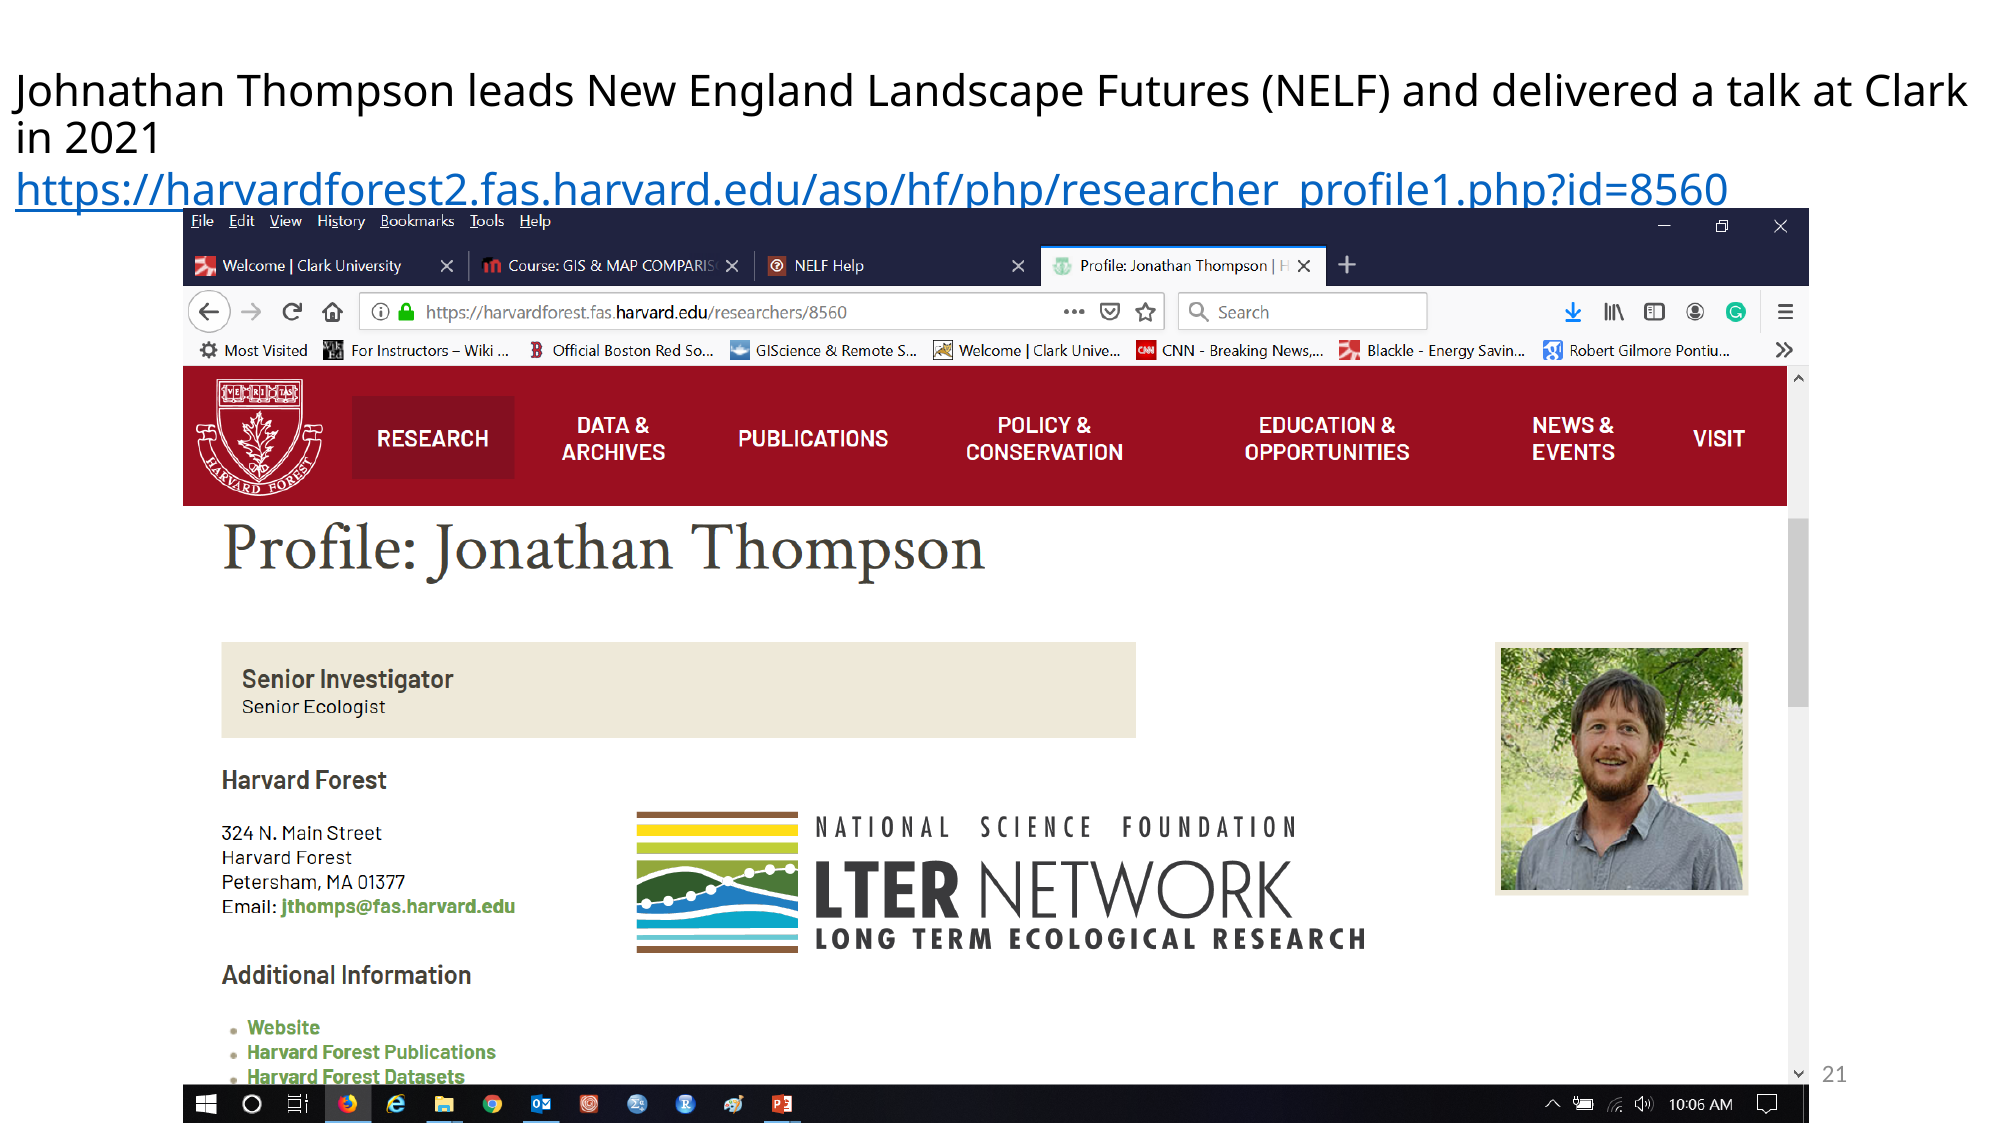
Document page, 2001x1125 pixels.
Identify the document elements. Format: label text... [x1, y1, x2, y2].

slide_number 21 [1809, 1042, 1863, 1103]
title Johnathan Thompson leads New England Landscape Futures (NELF) and delivered a talk at Clark in 2021 https://harvardforest2.fas.harvard.edu/asp/hf/php/researcher_profile1.php?id=8560 [0, 59, 2000, 278]
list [183, 208, 1809, 1123]
picture [635, 810, 1365, 954]
